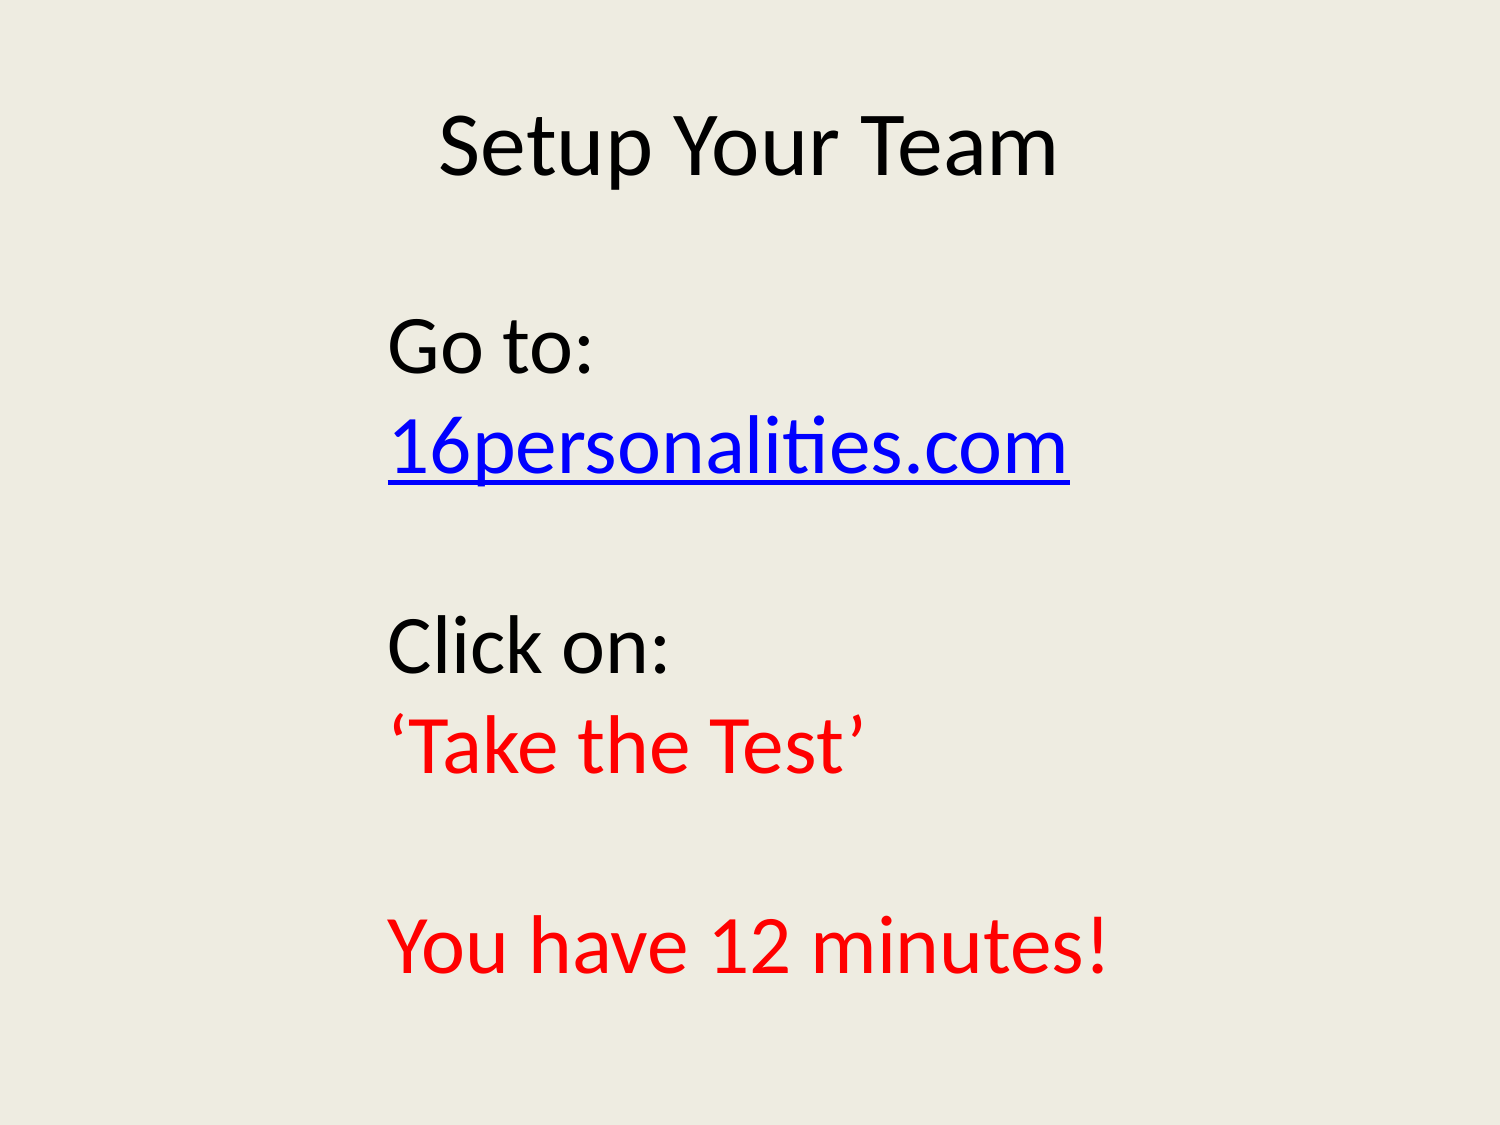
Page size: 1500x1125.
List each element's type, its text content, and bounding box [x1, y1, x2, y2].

text_box Go to: 16personalities.com Click on: ‘Take the Test’ You have 12 minutes! [372, 283, 1127, 998]
title Setup Your Team [75, 45, 1425, 233]
